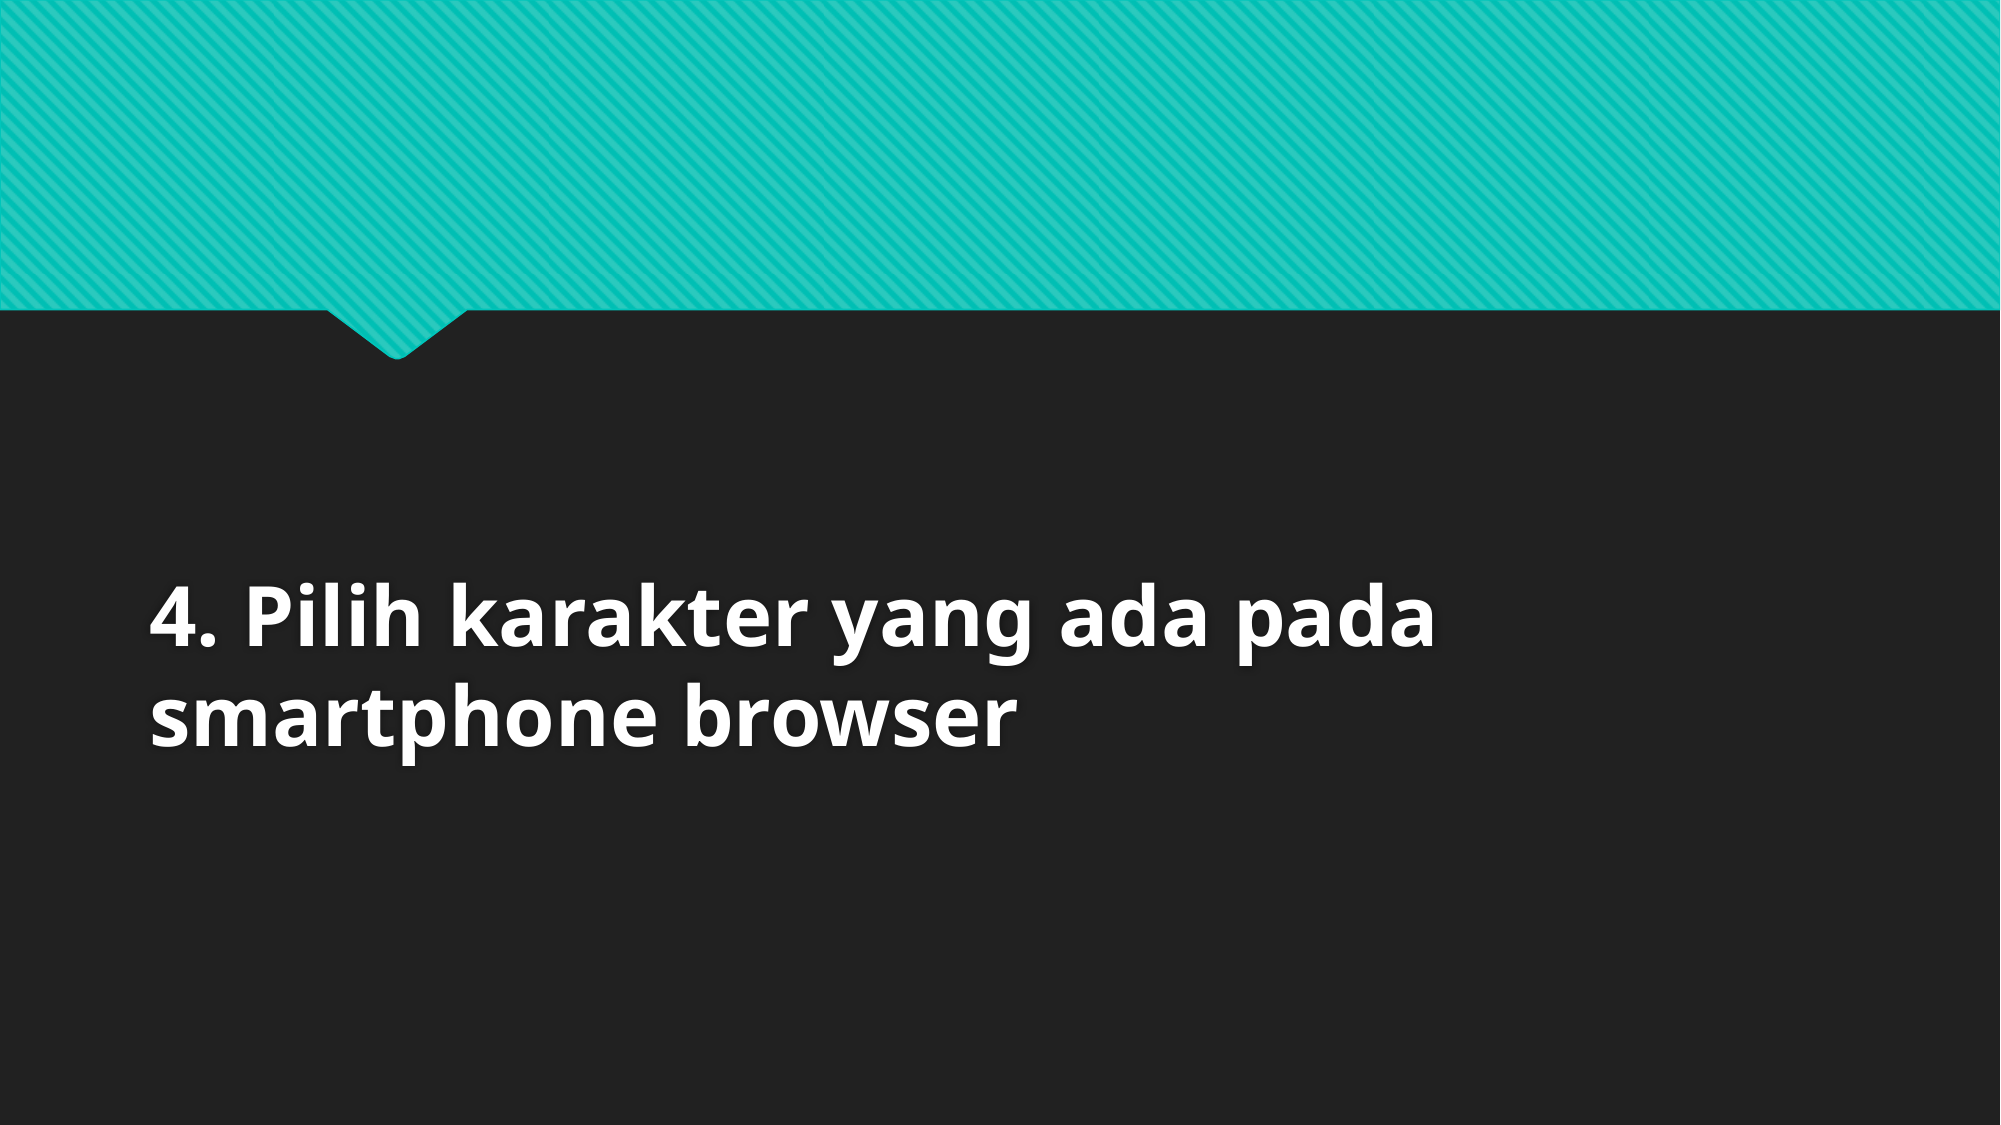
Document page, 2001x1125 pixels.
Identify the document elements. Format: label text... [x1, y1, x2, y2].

list 4. Pilih karakter yang ada pada smartphone browser [134, 364, 1866, 962]
